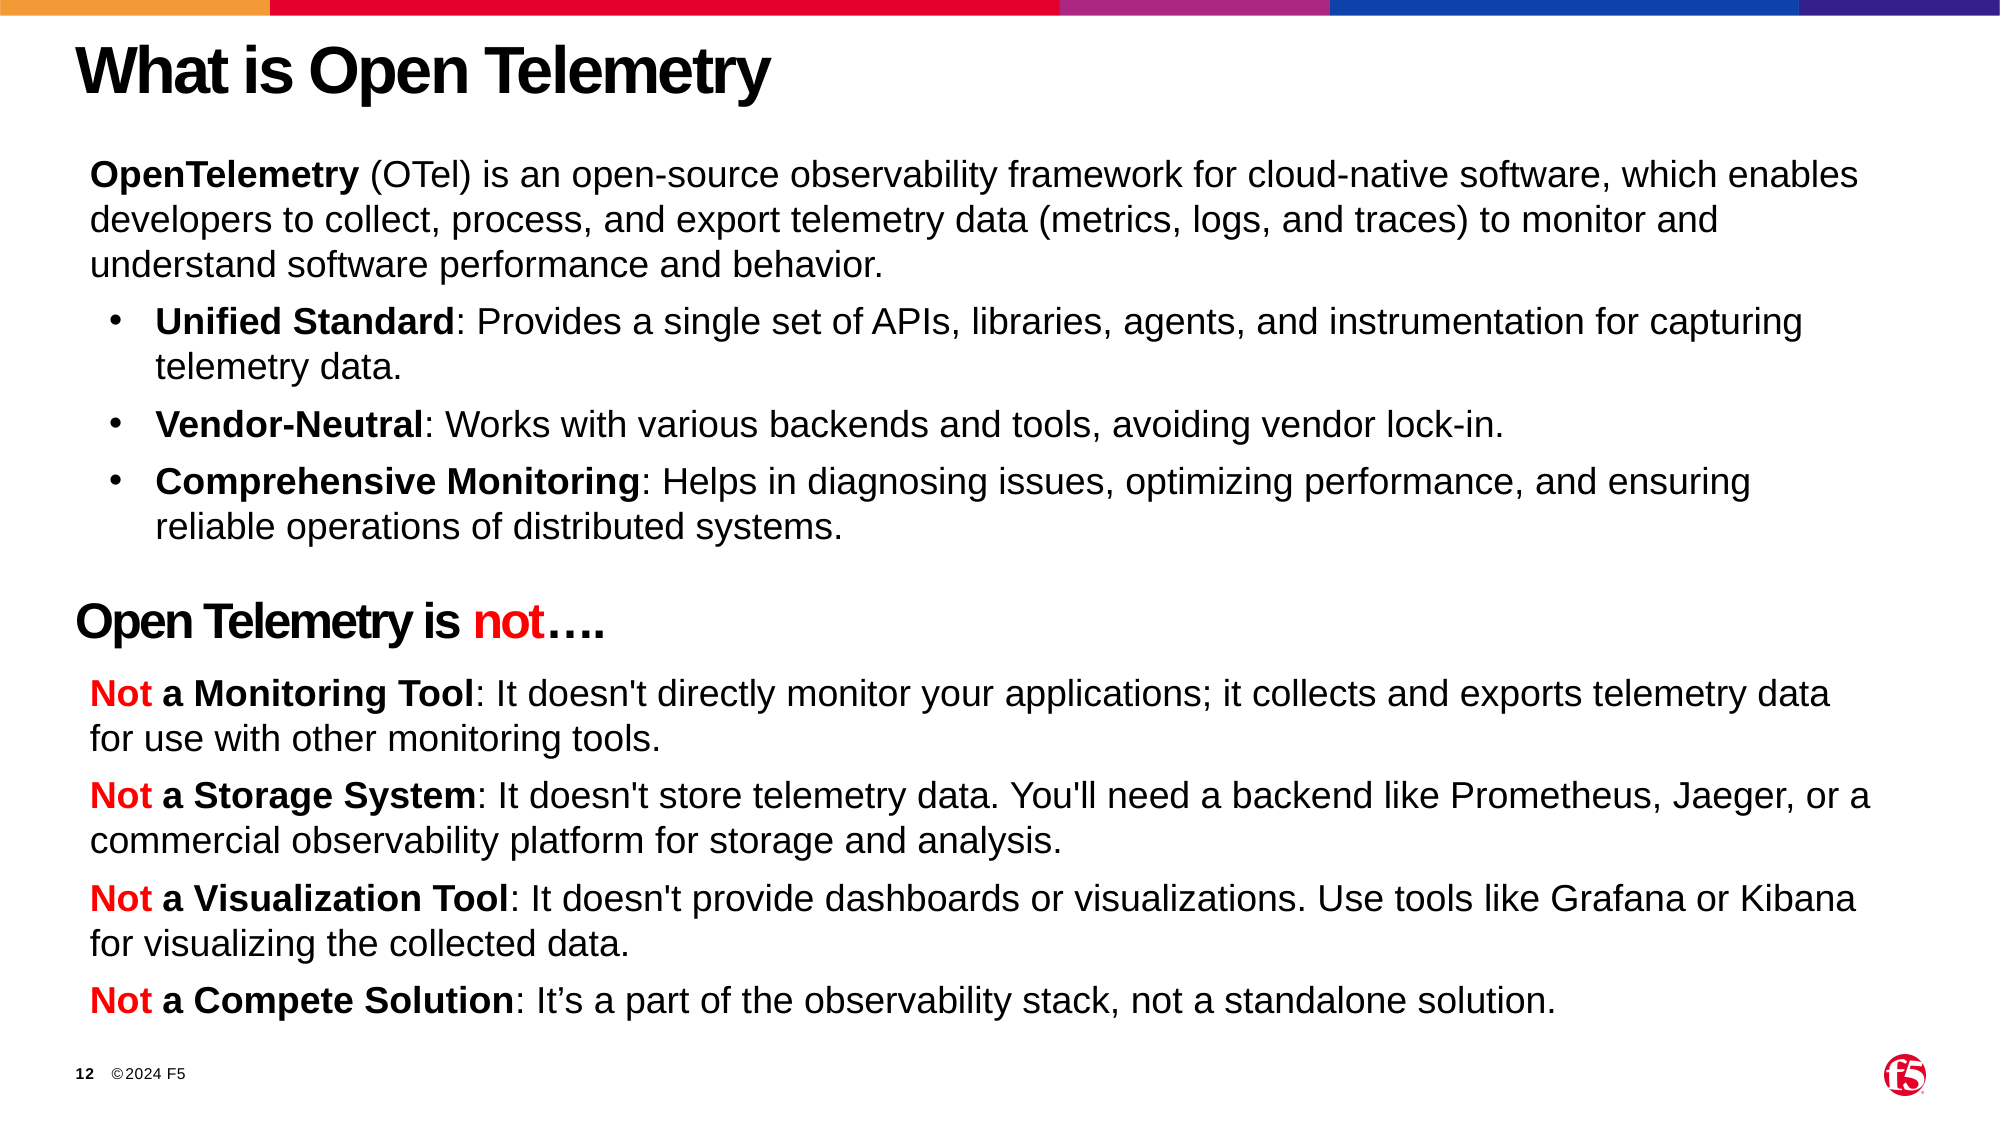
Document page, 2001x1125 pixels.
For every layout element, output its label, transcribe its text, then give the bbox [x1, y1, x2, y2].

text_box OpenTelemetry (OTel) is an open-source observability framework for cloud-native software, which enables developers to collect, process, and export telemetry data (metrics, logs, and traces) to monitor and understand software performance and behavior. Unified Standard: Provides a single set of APIs, libraries, agents, and instrumentation for capturing telemetry data. Vendor-Neutral: Works with various backends and tools, avoiding vendor lock-in. Comprehensive Monitoring: Helps in diagnosing issues, optimizing performance, and ensuring reliable operations of distributed systems. [74, 142, 1893, 555]
text_box Open Telemetry is not…. [74, 597, 1925, 674]
picture [0, 0, 2000, 16]
picture [1884, 1054, 1926, 1096]
text_box Not a Monitoring Tool: It doesn't directly monitor your applications; it collects and exports telemetry data for use with other monitoring tools. Not a Storage System: It doesn't store telemetry data. You'll need a backend like Prometheus, Jaeger, or a commercial observability platform for storage and analysis. Not a Visualization Tool: It doesn't provide dashboards or visualizations. Use tools like Grafana or Kibana for visualizing the collected data. Not a Compete Solution: It’s a part of the observability stack, not a standalone solution. [74, 661, 1893, 1029]
title What is Open Telemetry [75, 39, 1925, 116]
